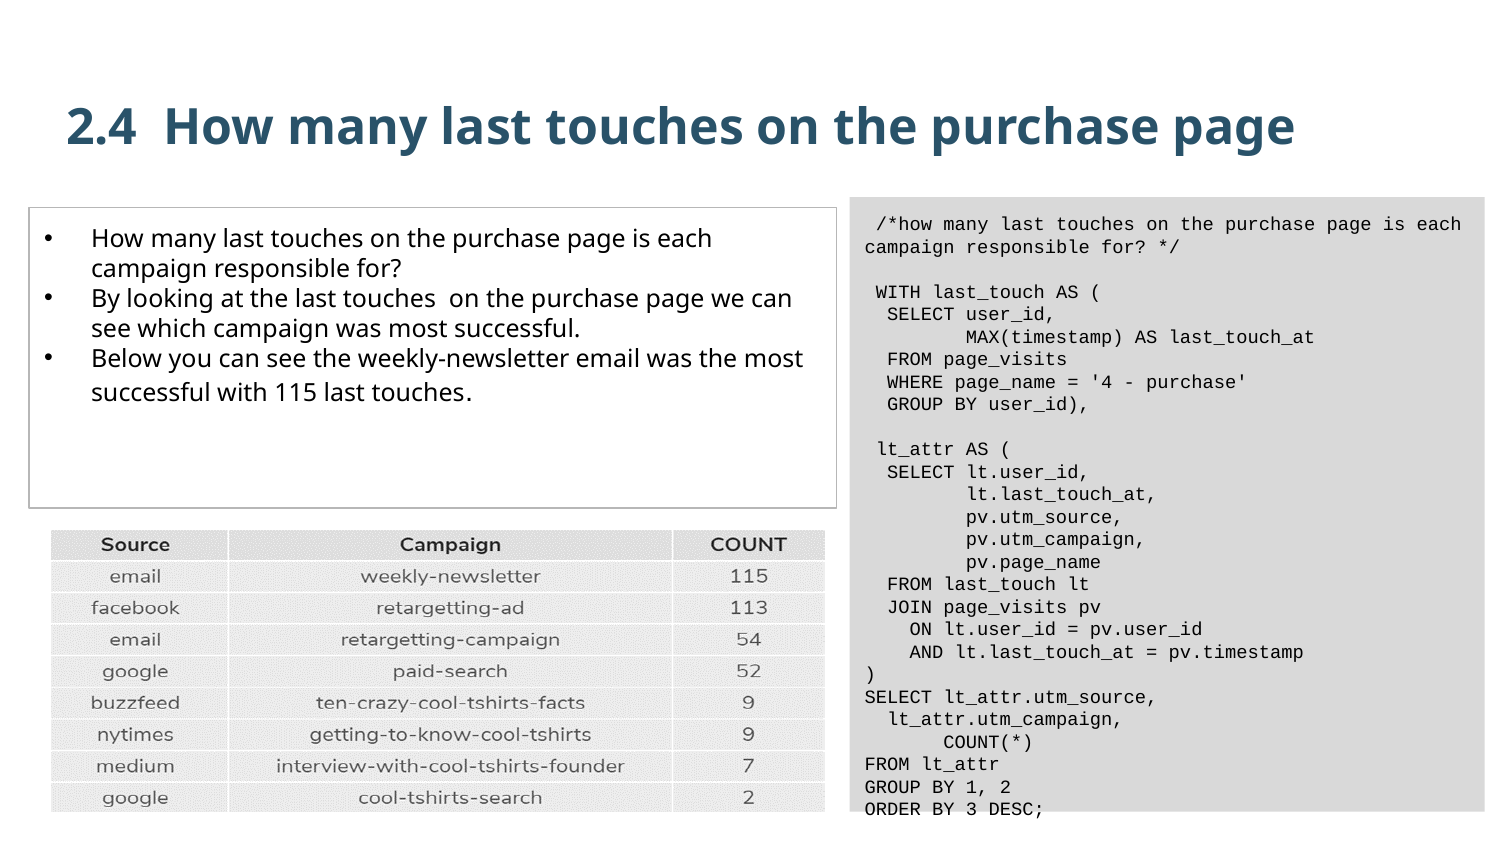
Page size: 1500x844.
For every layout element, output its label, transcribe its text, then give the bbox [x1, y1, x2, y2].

text_box How many last touches on the purchase page is each campaign responsible for? By looking at the last touches on the purchase page we can see which campaign was most successful. Below you can see the weekly-newsletter email was the most successful with 115 last touches. [29, 207, 837, 509]
text_box /*how many last touches on the purchase page is each campaign responsible for? */ WITH last_touch AS ( SELECT user_id, MAX(timestamp) AS last_touch_at FROM page_visits WHERE page_name = '4 - purchase' GROUP BY user_id), lt_attr AS ( SELECT lt.user_id, lt.last_touch_at, pv.utm_source, pv.utm_campaign, pv.page_name FROM last_touch lt JOIN page_visits pv ON lt.user_id = pv.user_id AND lt.last_touch_at = pv.timestamp ) SELECT lt_attr.utm_source, lt_attr.utm_campaign, COUNT(*) FROM lt_attr GROUP BY 1, 2 ORDER BY 3 DESC; [849, 197, 1485, 812]
text_box 2.4 How many last touches on the purchase page [51, 32, 1449, 170]
picture [50, 530, 825, 812]
